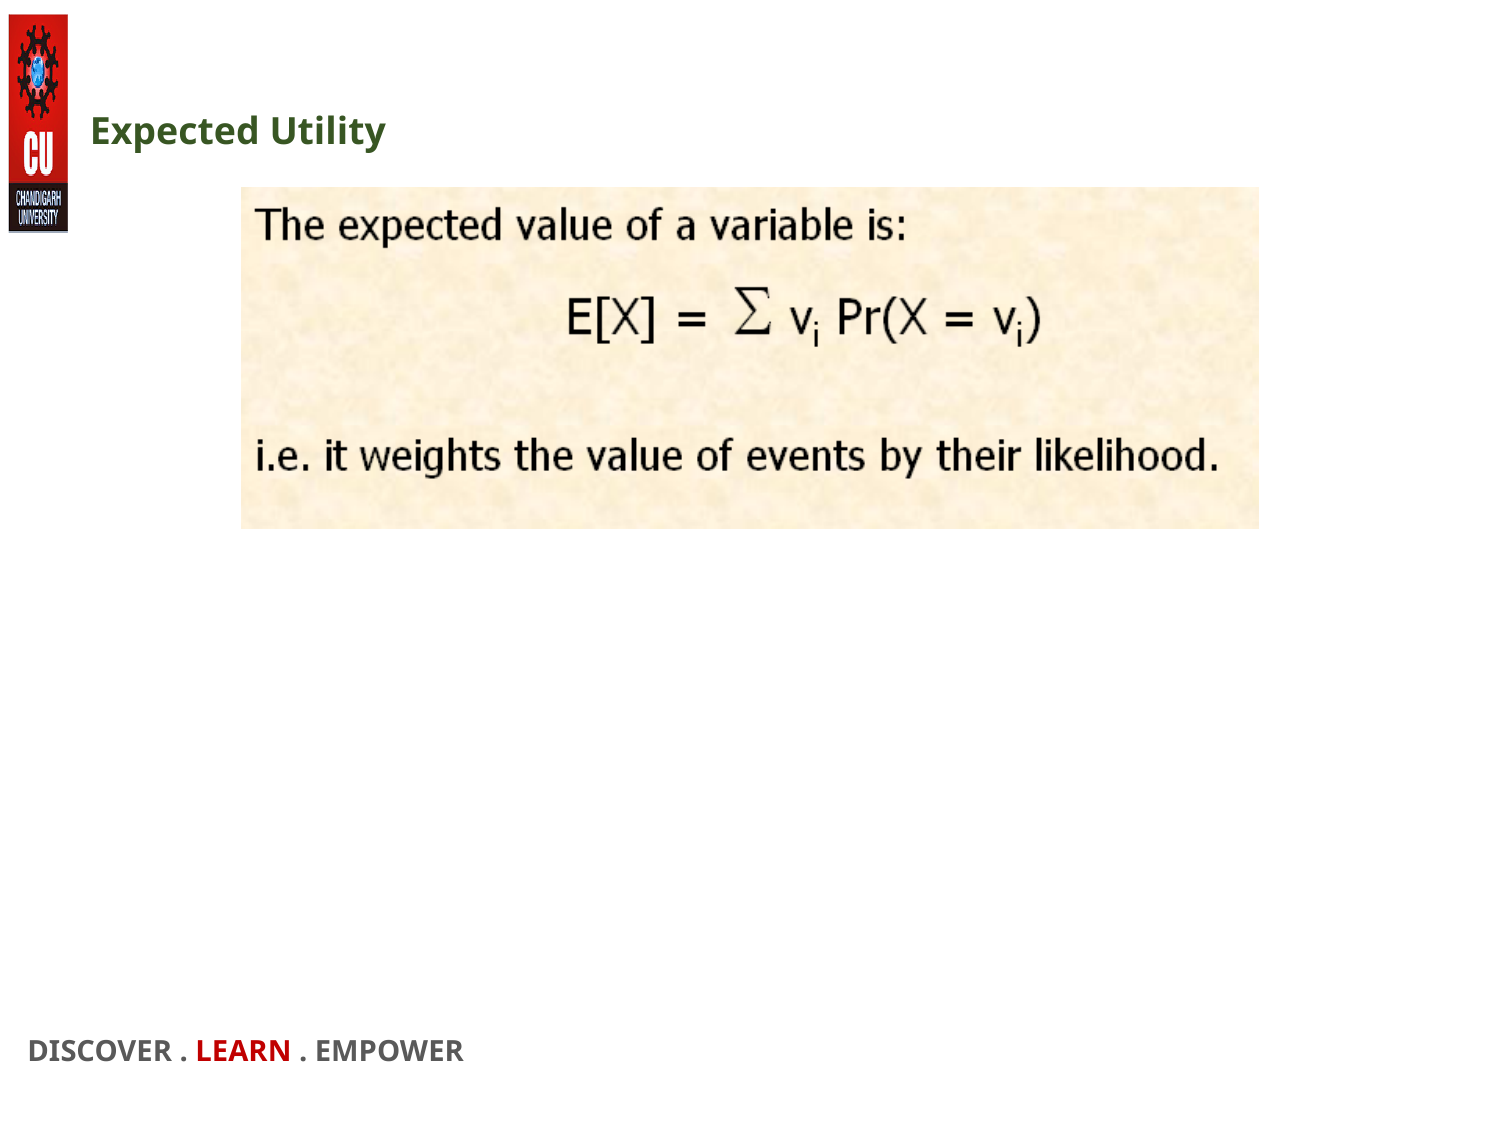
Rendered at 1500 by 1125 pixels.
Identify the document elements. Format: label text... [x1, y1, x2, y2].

picture [241, 187, 1259, 529]
picture [1, 3, 77, 238]
text_box Expected Utility [77, 99, 775, 160]
text_box DISCOVER . LEARN . EMPOWER [12, 1024, 601, 1110]
